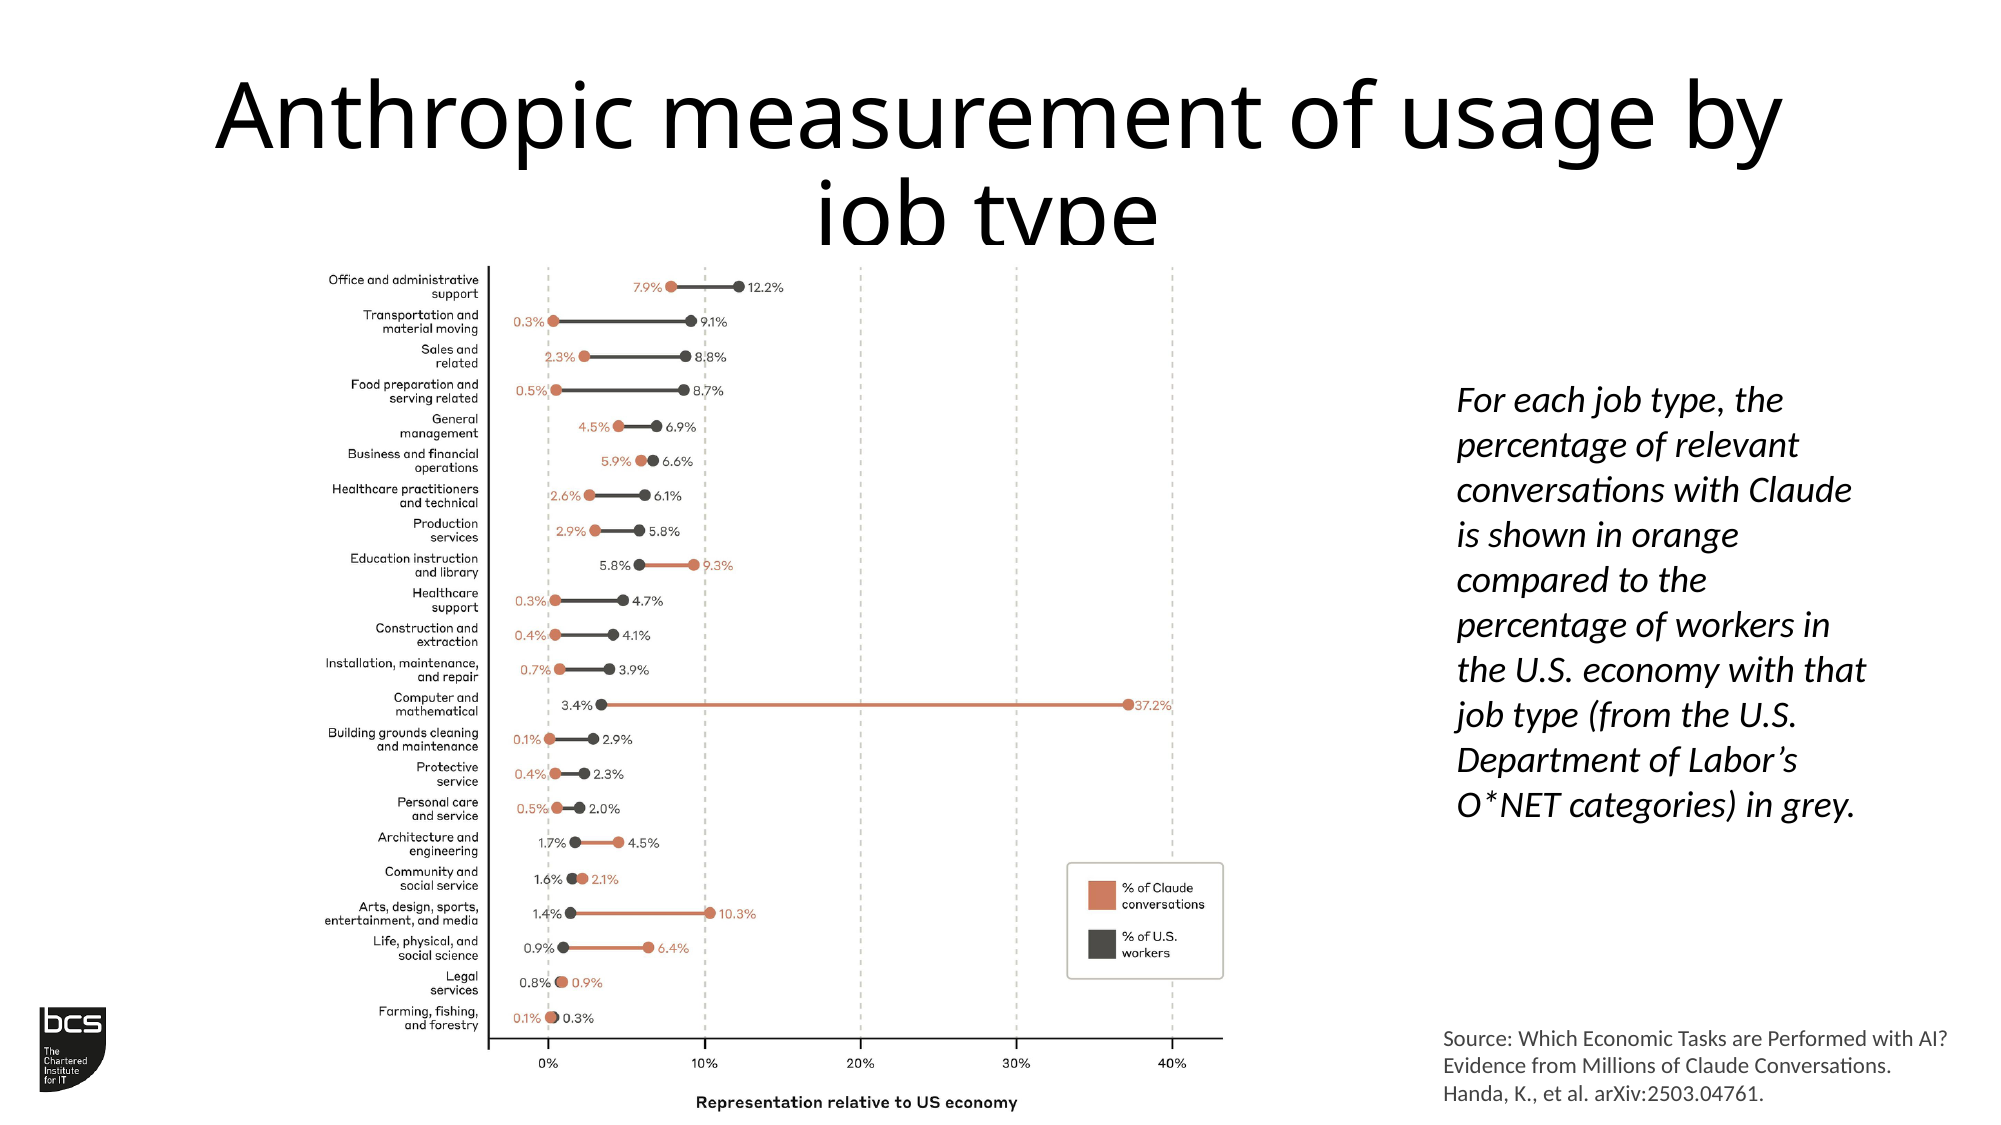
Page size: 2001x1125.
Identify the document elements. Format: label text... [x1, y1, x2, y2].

text_box For each job type, the percentage of relevant conversations with Claude is shown in orange compared to the percentage of workers in the U.S. economy with that job type (from the U.S. Department of Labor’s O*NET categories) in grey. [1441, 367, 1896, 833]
picture [296, 245, 1259, 1125]
picture [7, 984, 138, 1115]
title Anthropic measurement of usage by job type [137, 59, 1863, 278]
text_box Source: Which Economic Tasks are Performed with AI? Evidence from Millions of Claude Conversations. Handa, K., et al. arXiv:2503.04761. [1428, 1015, 2000, 1113]
